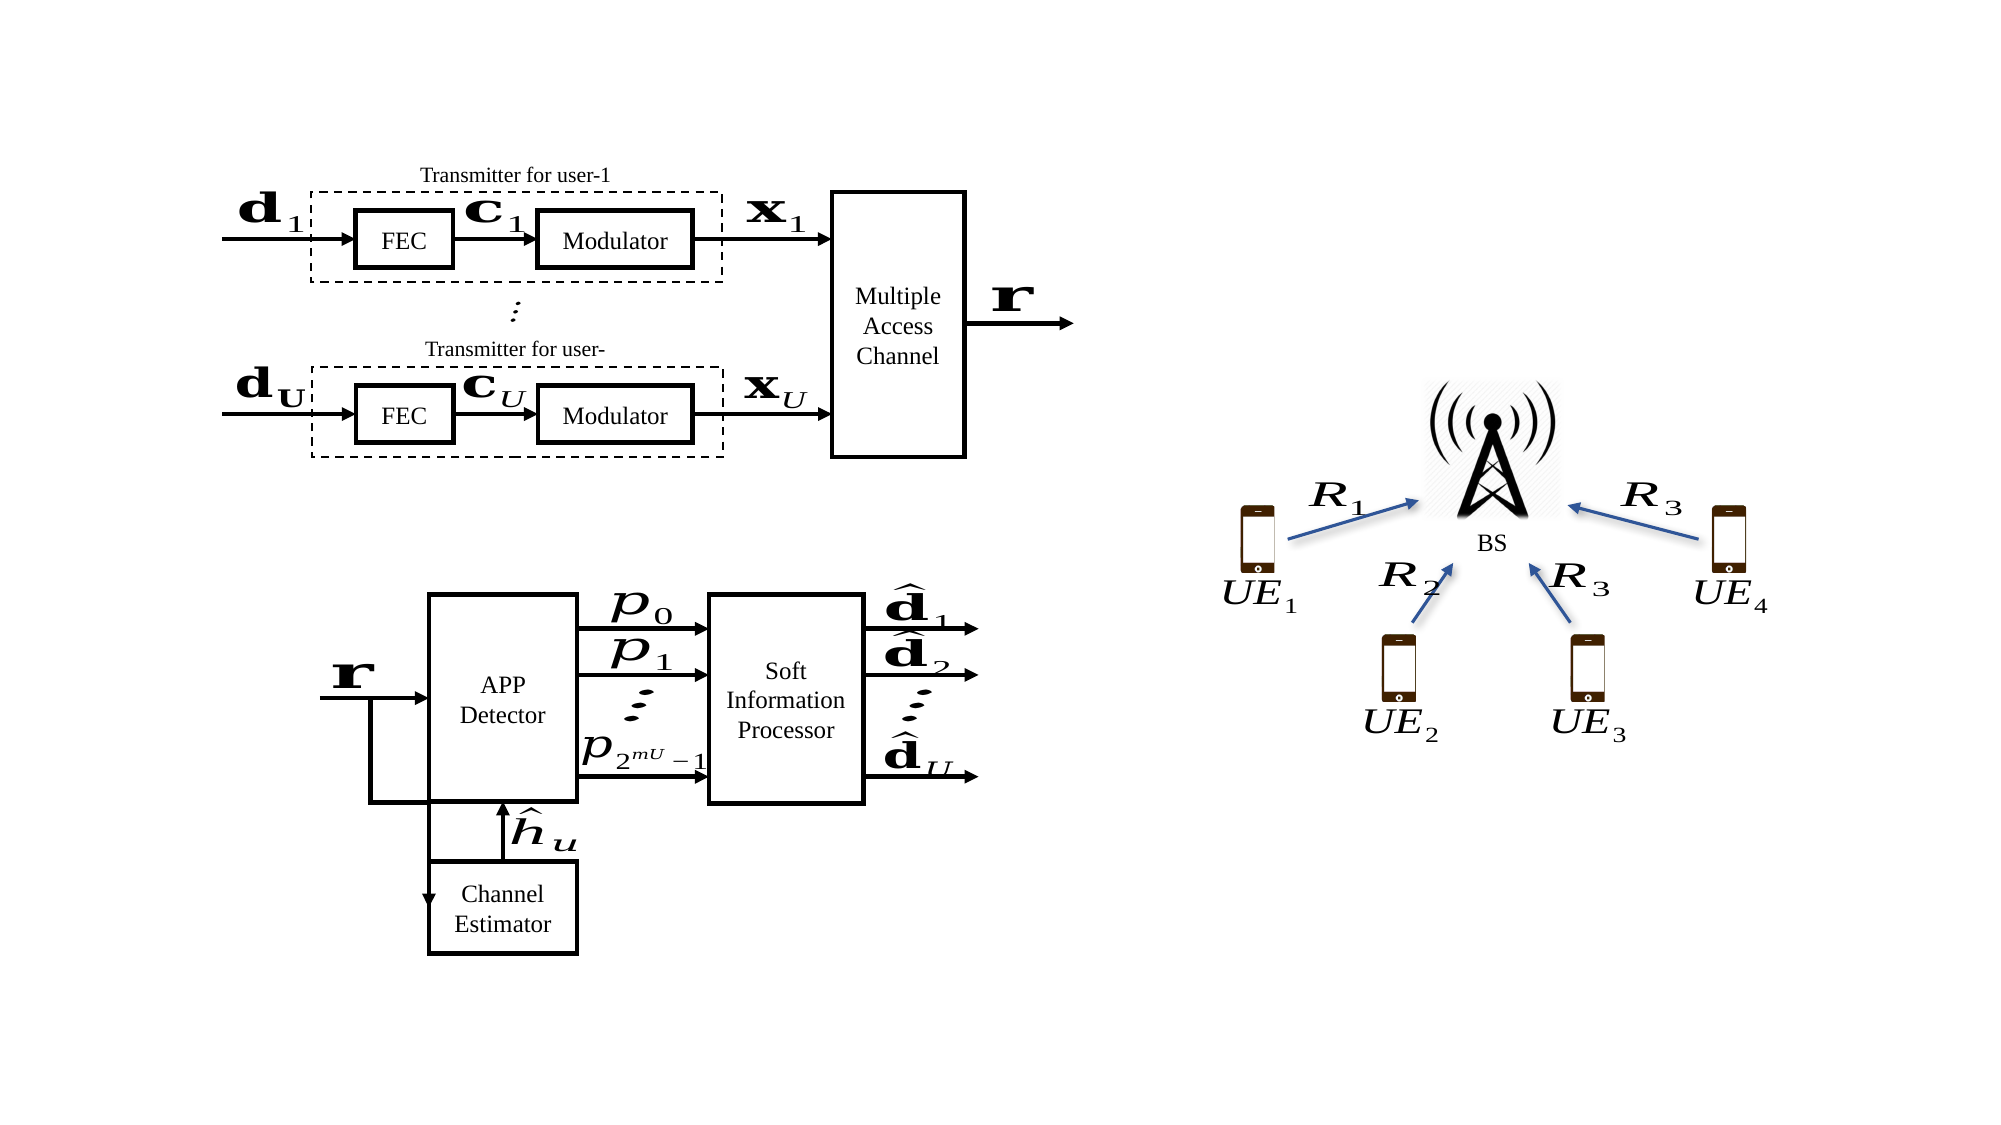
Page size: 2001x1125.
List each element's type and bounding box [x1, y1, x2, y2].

text_box [203, 579, 1090, 954]
text_box [203, 153, 1090, 458]
text_box [1049, 377, 1936, 747]
